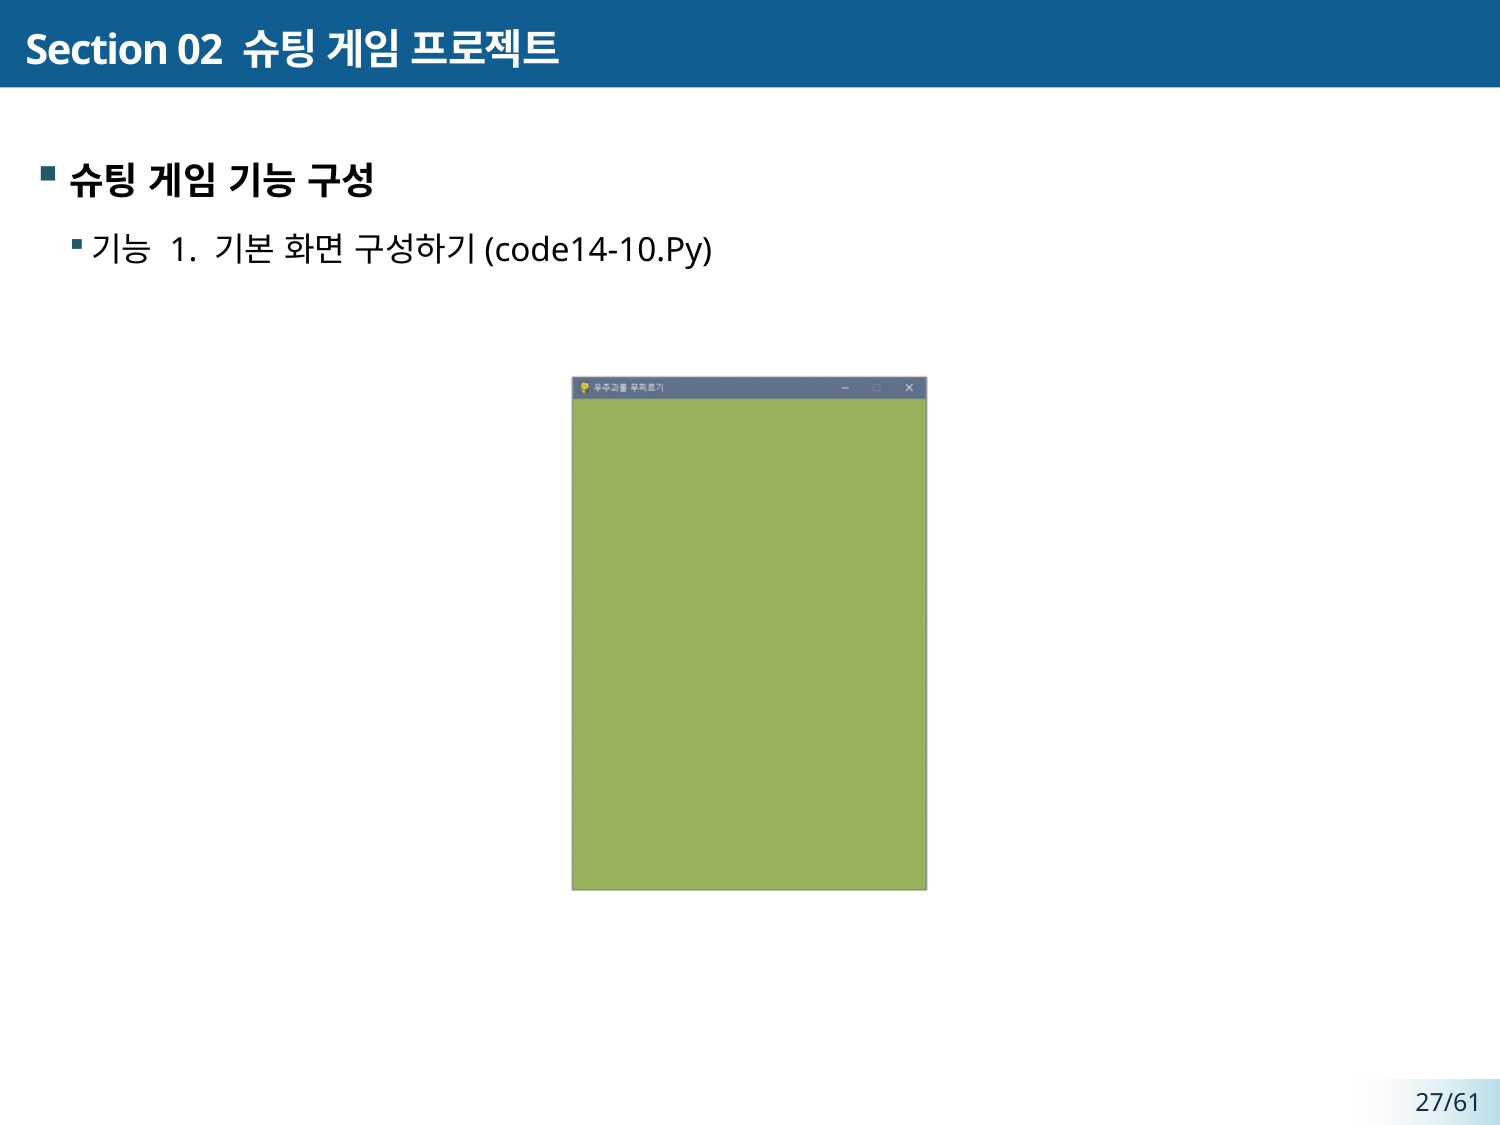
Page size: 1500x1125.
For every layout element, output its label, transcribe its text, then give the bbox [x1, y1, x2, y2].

picture [569, 370, 931, 895]
list 슈팅 게임 기능 구성 기능 1. 기본 화면 구성하기(code14-10.Py) [10, 126, 1481, 1057]
title Section 02 슈팅 게임 프로젝트 [10, 8, 1288, 87]
